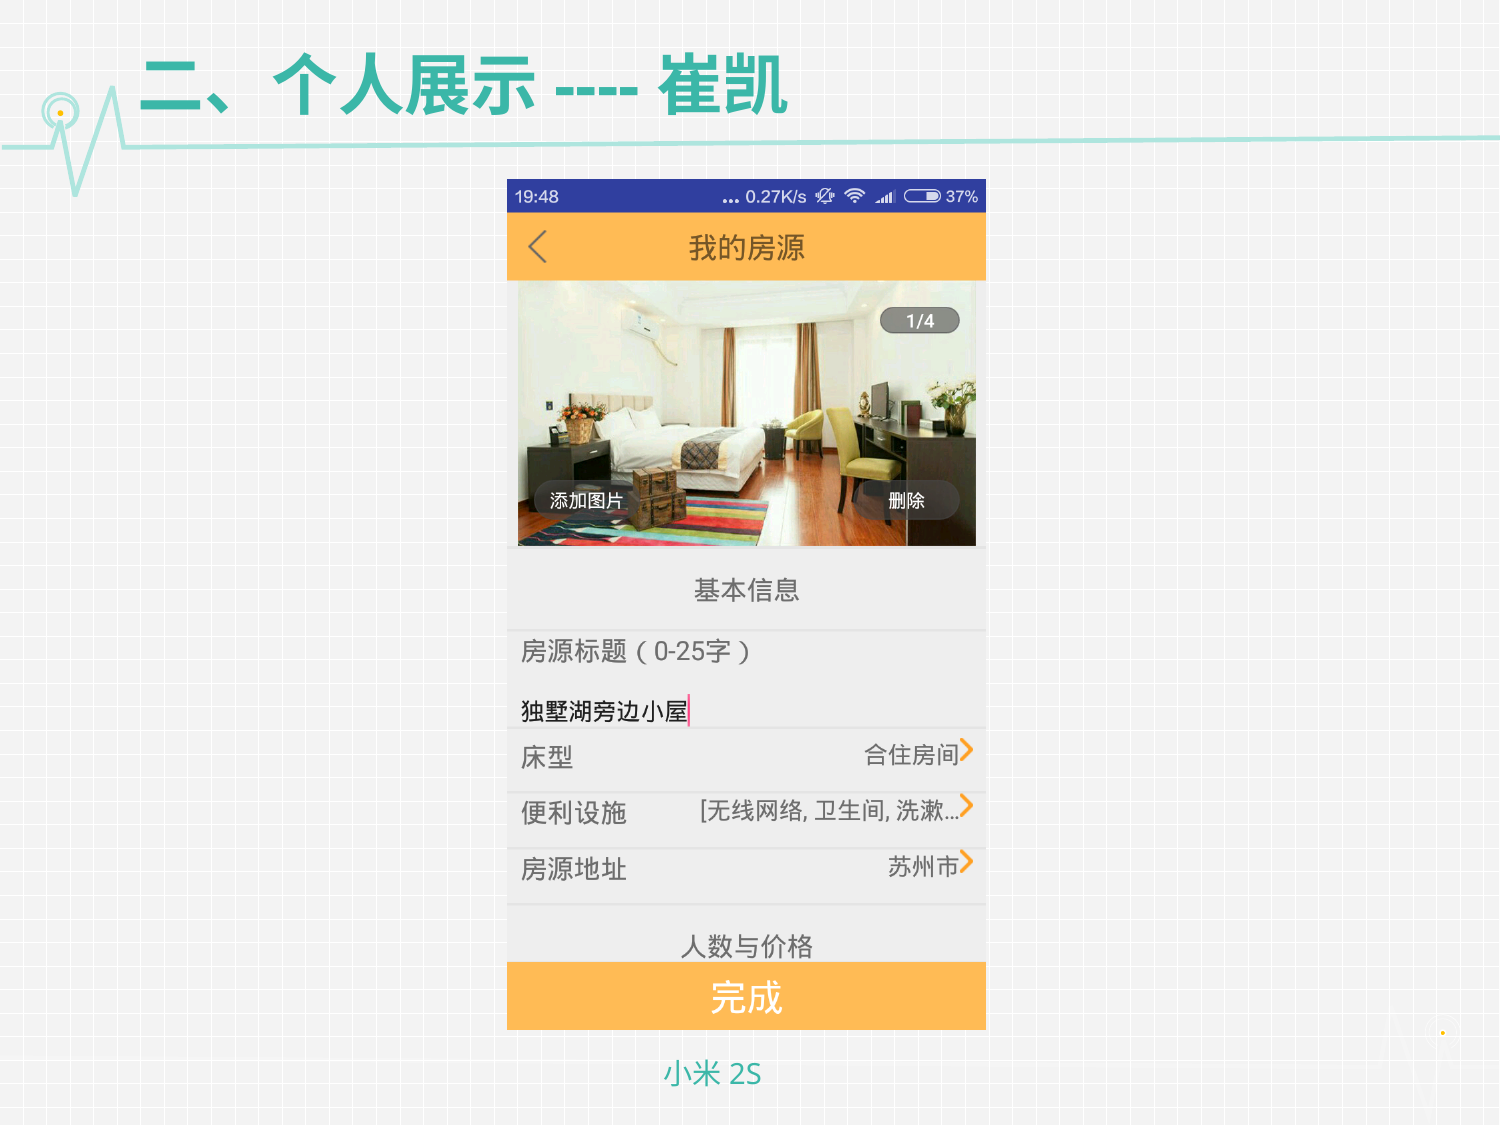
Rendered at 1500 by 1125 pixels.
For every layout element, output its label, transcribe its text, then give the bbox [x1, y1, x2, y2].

title 二、个人展示----崔凯 [122, 29, 846, 132]
text_box 小米2S [648, 1044, 846, 1111]
picture [507, 179, 986, 1030]
